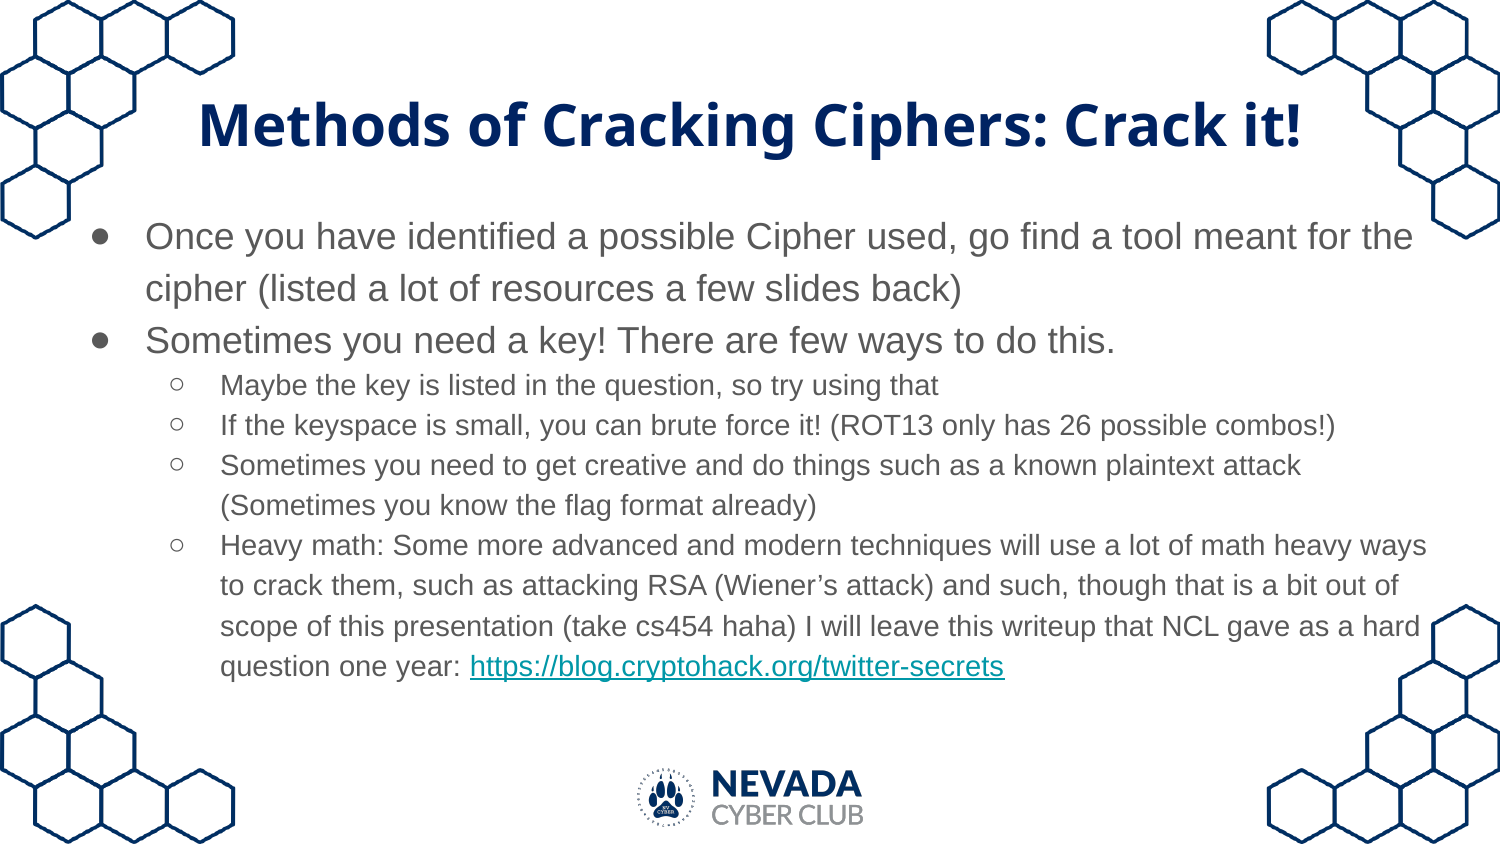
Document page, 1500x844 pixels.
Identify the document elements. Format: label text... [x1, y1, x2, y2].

list Once you have identified a possible Cipher used, go find a tool meant for the cipher (listed a lot of resources a few slides back) Sometimes you need a key! There are few ways to do this. Maybe the key is listed in the question, so try using that If the keyspace is small, you can brute force it! (ROT13 only has 26 possible combos!) Sometimes you need to get creative and do things such as a known plaintext attack (Sometimes you know the flag format already) Heavy math: Some more advanced and modern techniques will use a lot of math heavy ways to crack them, such as attacking RSA (Wiener’s attack) and such, though that is a bit out of scope of this presentation (take cs454 haha) I will leave this writeup that NCL gave as a hard question one year: https://blog.cryptohack.org/twitter-secrets [70, 190, 1430, 751]
picture [0, 0, 1500, 844]
title Methods of Cracking Ciphers: Crack it! [134, 72, 1366, 167]
